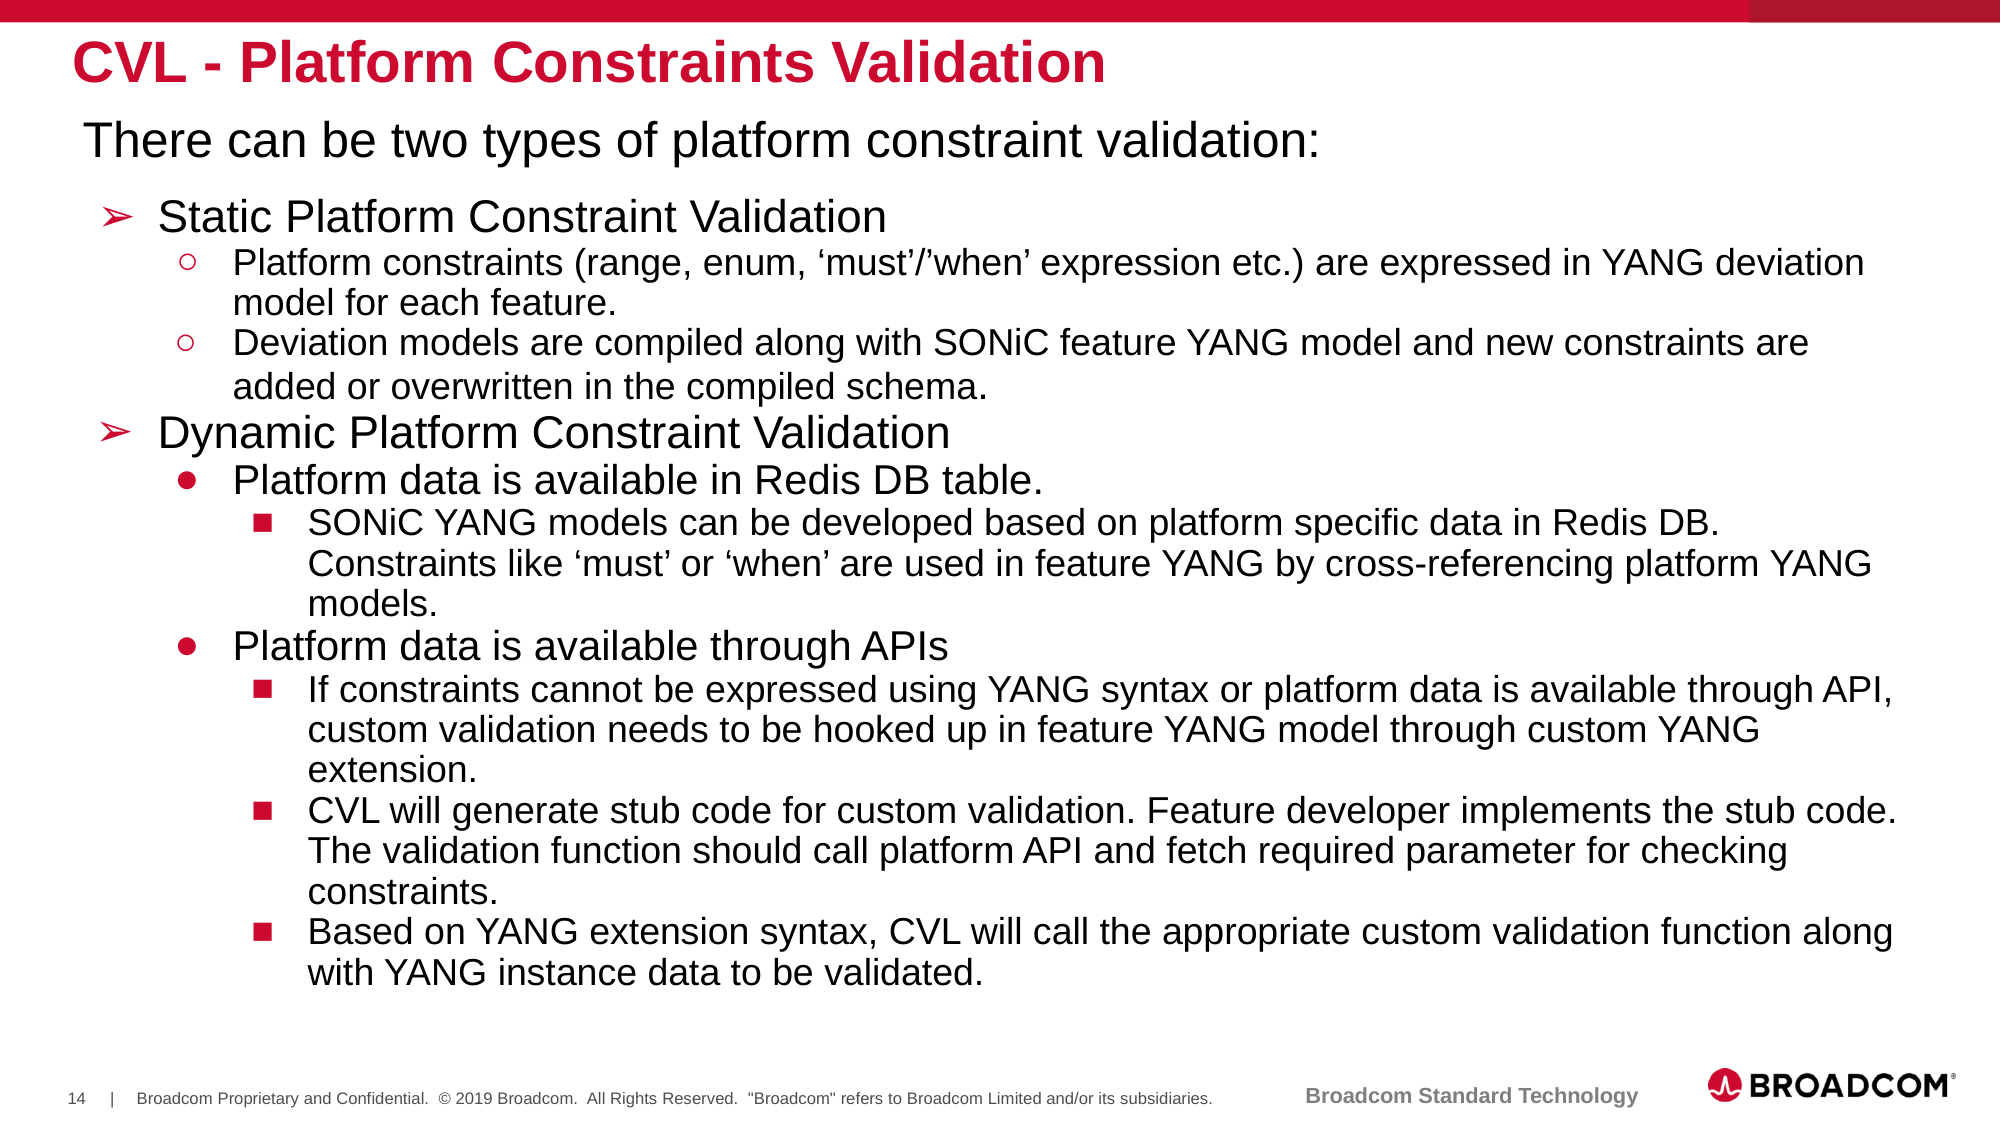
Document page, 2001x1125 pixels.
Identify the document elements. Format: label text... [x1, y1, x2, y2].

picture [1708, 1068, 1956, 1102]
title CVL - Platform Constraints Validation [57, 64, 1922, 125]
list There can be two types of platform constraint validation: Static Platform Constraint Validation Platform constraints (range, enum, ‘must’/’when’ expression etc.) are expressed in YANG deviation model for each feature. Deviation models are compiled along with SONiC feature YANG model and new constraints are added or overwritten in the compiled schema. Dynamic Platform Constraint Validation Platform data is available in Redis DB table. SONiC YANG models can be developed based on platform specific data in Redis DB. Constraints like ‘must’ or ‘when’ are used in feature YANG by cross-referencing platform YANG models. Platform data is available through APIs If constraints cannot be expressed using YANG syntax or platform data is available through API, custom validation needs to be hooked up in feature YANG model through custom YANG extension. CVL will generate stub code for custom validation. Feature developer implements the stub code. The validation function should call platform API and fetch required parameter for checking constraints. Based on YANG extension syntax, CVL will call the appropriate custom validation function along with YANG instance data to be validated. [67, 99, 1933, 1064]
